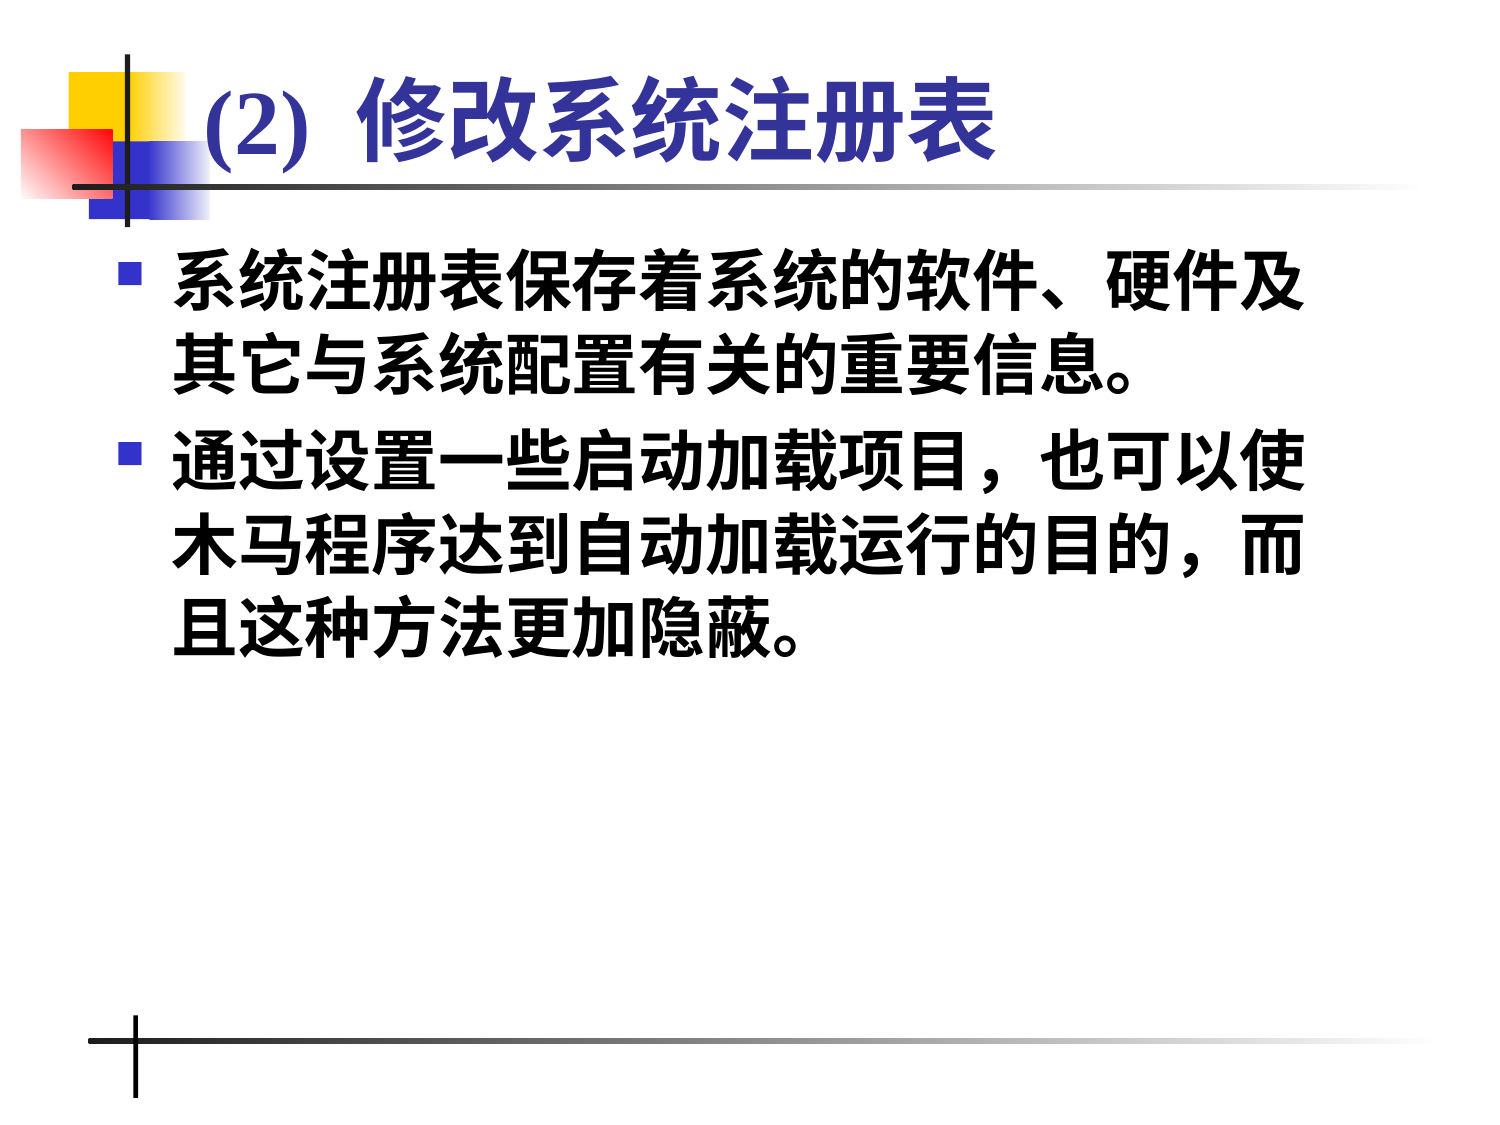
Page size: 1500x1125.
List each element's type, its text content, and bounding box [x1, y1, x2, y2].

title (2) 修改系统注册表 [188, 23, 1468, 181]
list 系统注册表保存着系统的软件、硬件及其它与系统配置有关的重要信息。 通过设置一些启动加载项目，也可以使木马程序达到自动加载运行的目的，而且这种方法更加隐蔽。 [100, 228, 1376, 904]
